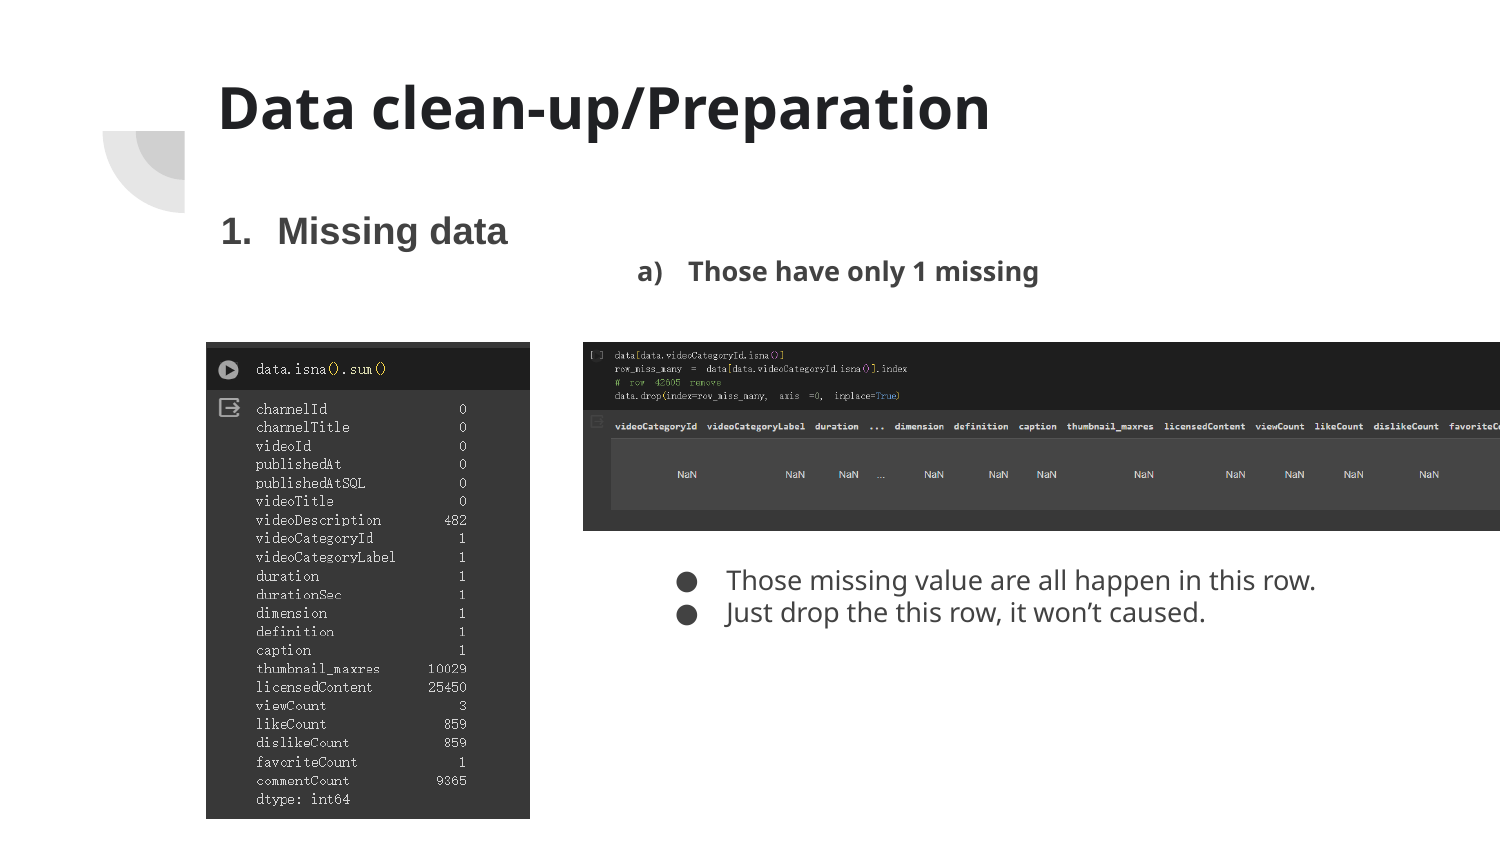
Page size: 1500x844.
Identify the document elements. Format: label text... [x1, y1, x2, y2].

text_box Those have only 1 missing [598, 239, 1098, 340]
picture [583, 341, 1500, 531]
list Missing data [187, 185, 1429, 688]
title Data clean-up/Preparation [187, 46, 1429, 166]
text_box Those missing value are all happen in this row. Just drop the this row, it won’t caused. [636, 548, 1414, 785]
picture [206, 341, 530, 819]
